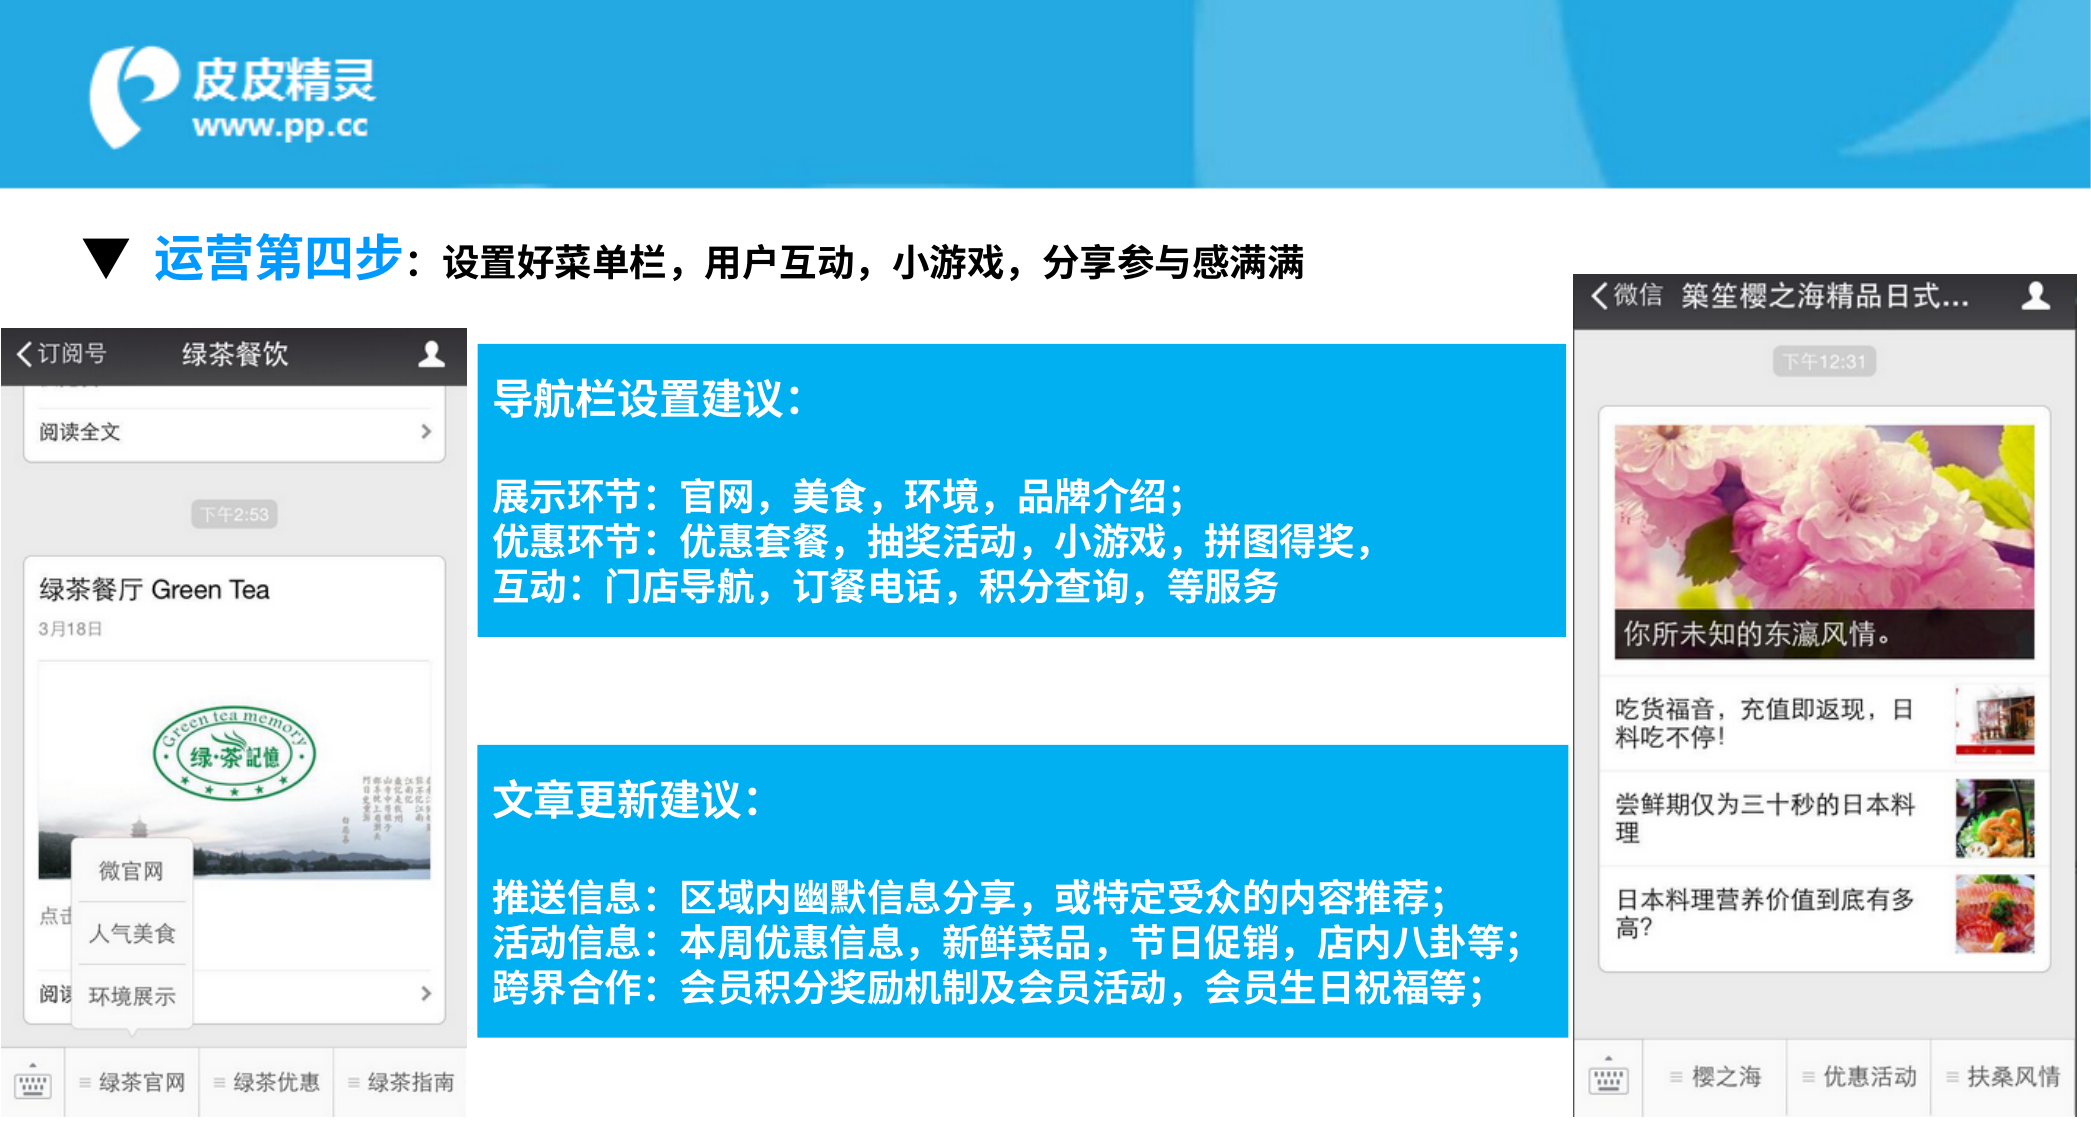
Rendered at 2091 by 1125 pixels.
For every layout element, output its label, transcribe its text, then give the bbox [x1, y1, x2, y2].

text_box 导航栏设置建议： 展示环节：官网，美食，环境，品牌介绍； 优惠环节：优惠套餐，抽奖活动，小游戏，拼图得奖， 互动：门店导航，订餐电话，积分查询，等服务 [477, 343, 1567, 637]
text_box 文章更新建议： 推送信息：区域内幽默信息分享，或特定受众的内容推荐； 活动信息：本周优惠信息，新鲜菜品，节日促销，店内八卦等； 跨界合作：会员积分奖励机制及会员活动，会员生日祝福等； [477, 744, 1568, 1038]
text_box ▼ 运营第四步：设置好菜单栏，用户互动，小游戏，分享参与感满满 [44, 207, 1384, 306]
picture [0, 0, 2091, 1125]
